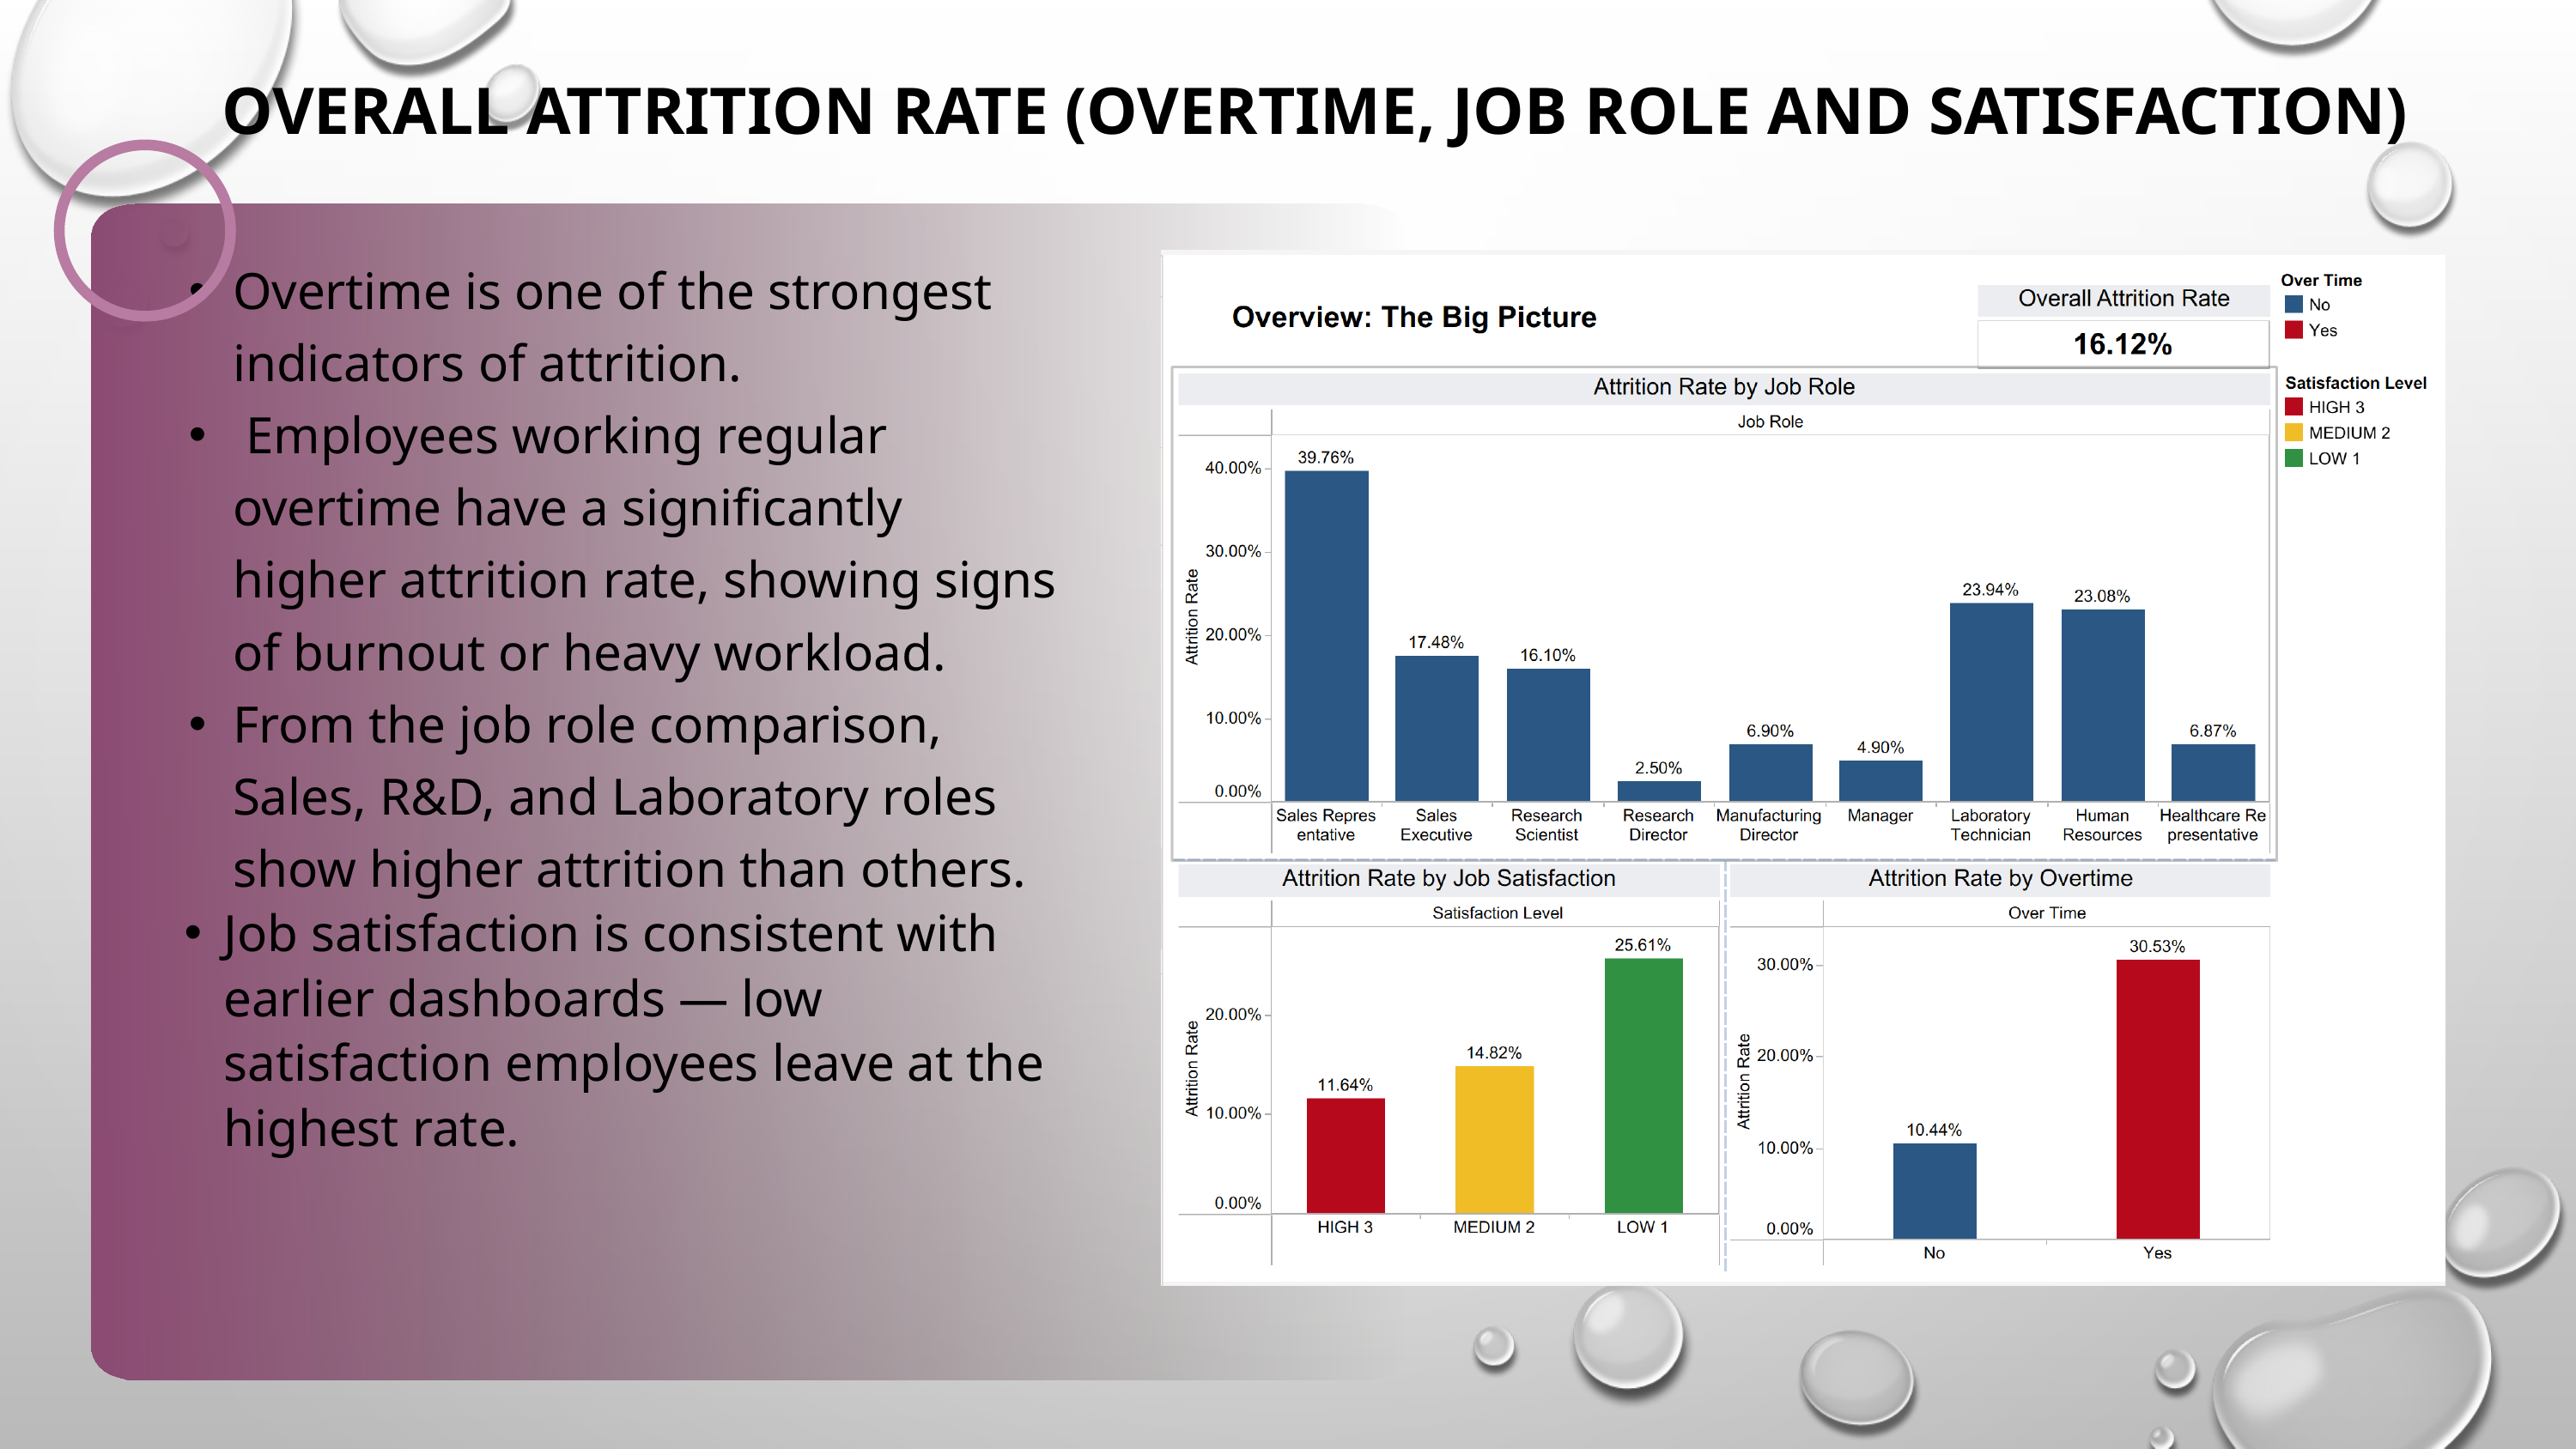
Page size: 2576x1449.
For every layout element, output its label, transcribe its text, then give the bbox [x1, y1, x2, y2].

picture [0, 0, 2576, 1449]
text_box OVERALL ATTRITION RATE (OVERTIME, JOB ROLE AND SATISFACTION) [113, 68, 2518, 148]
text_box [58, 144, 231, 317]
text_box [91, 184, 1406, 1380]
